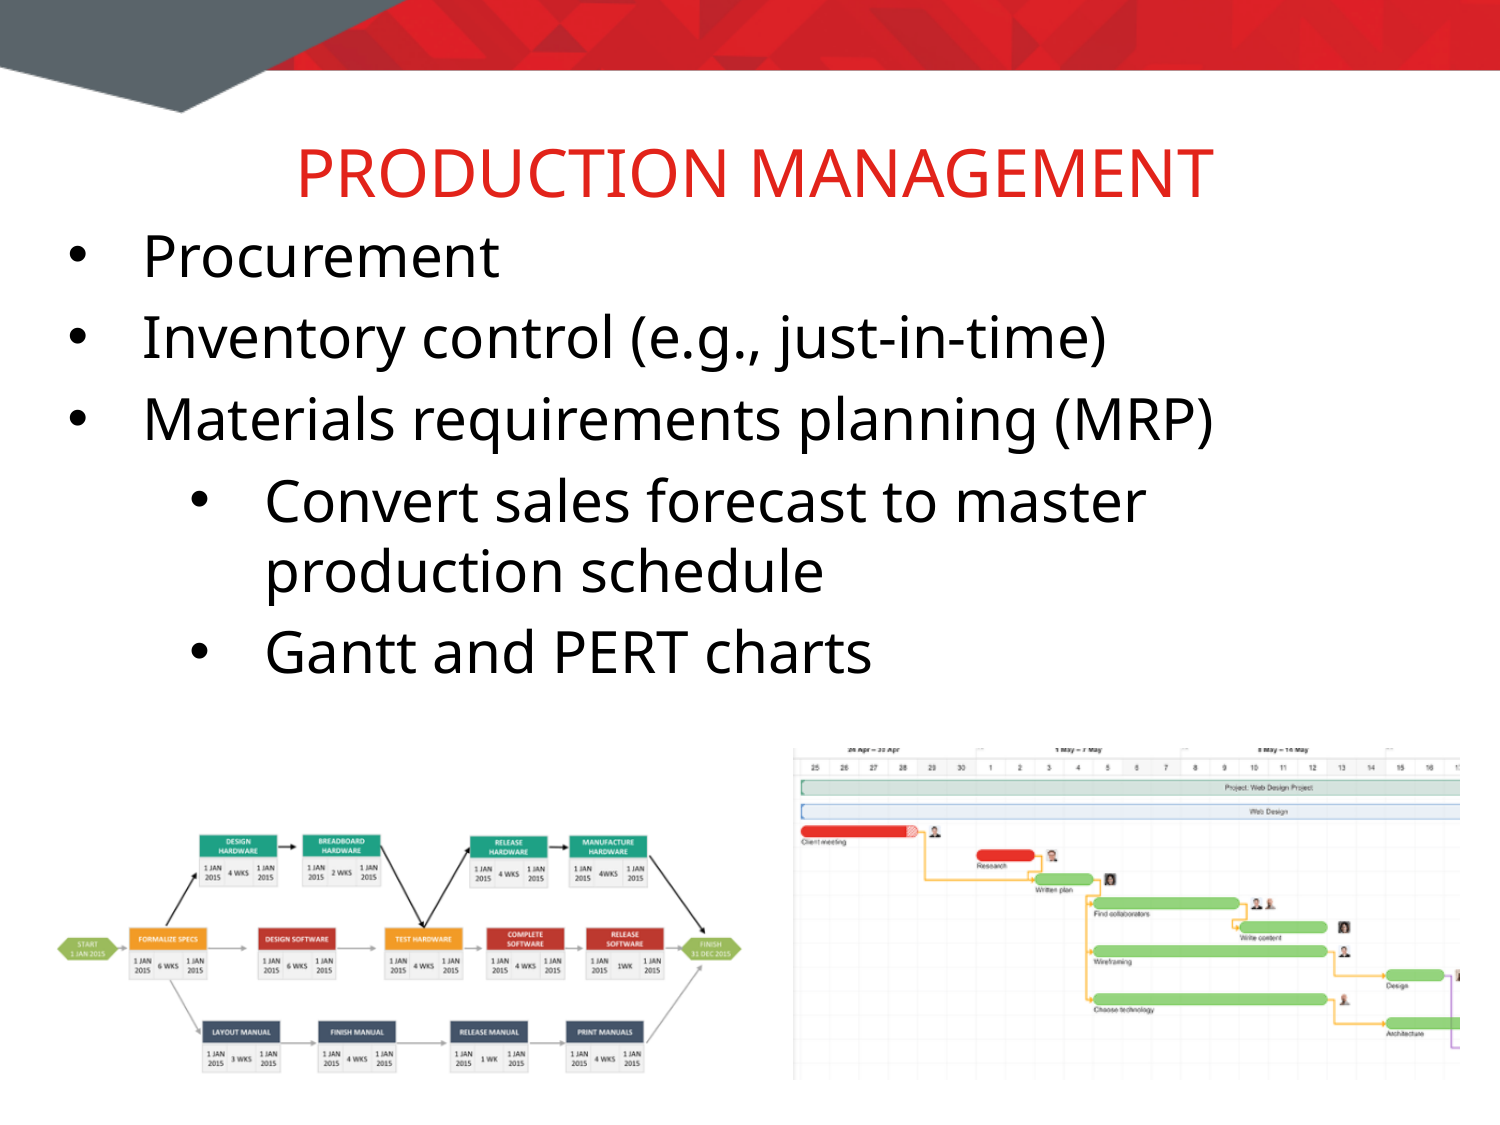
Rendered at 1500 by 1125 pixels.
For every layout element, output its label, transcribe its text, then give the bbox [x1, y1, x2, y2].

list Procurement Inventory control (e.g., just-in-time) Materials requirements planning (MRP) Convert sales forecast to master production schedule Gantt and PERT charts [52, 211, 1368, 835]
title Production management [295, 80, 1235, 211]
picture [0, 747, 1500, 1125]
picture [0, 0, 1500, 114]
